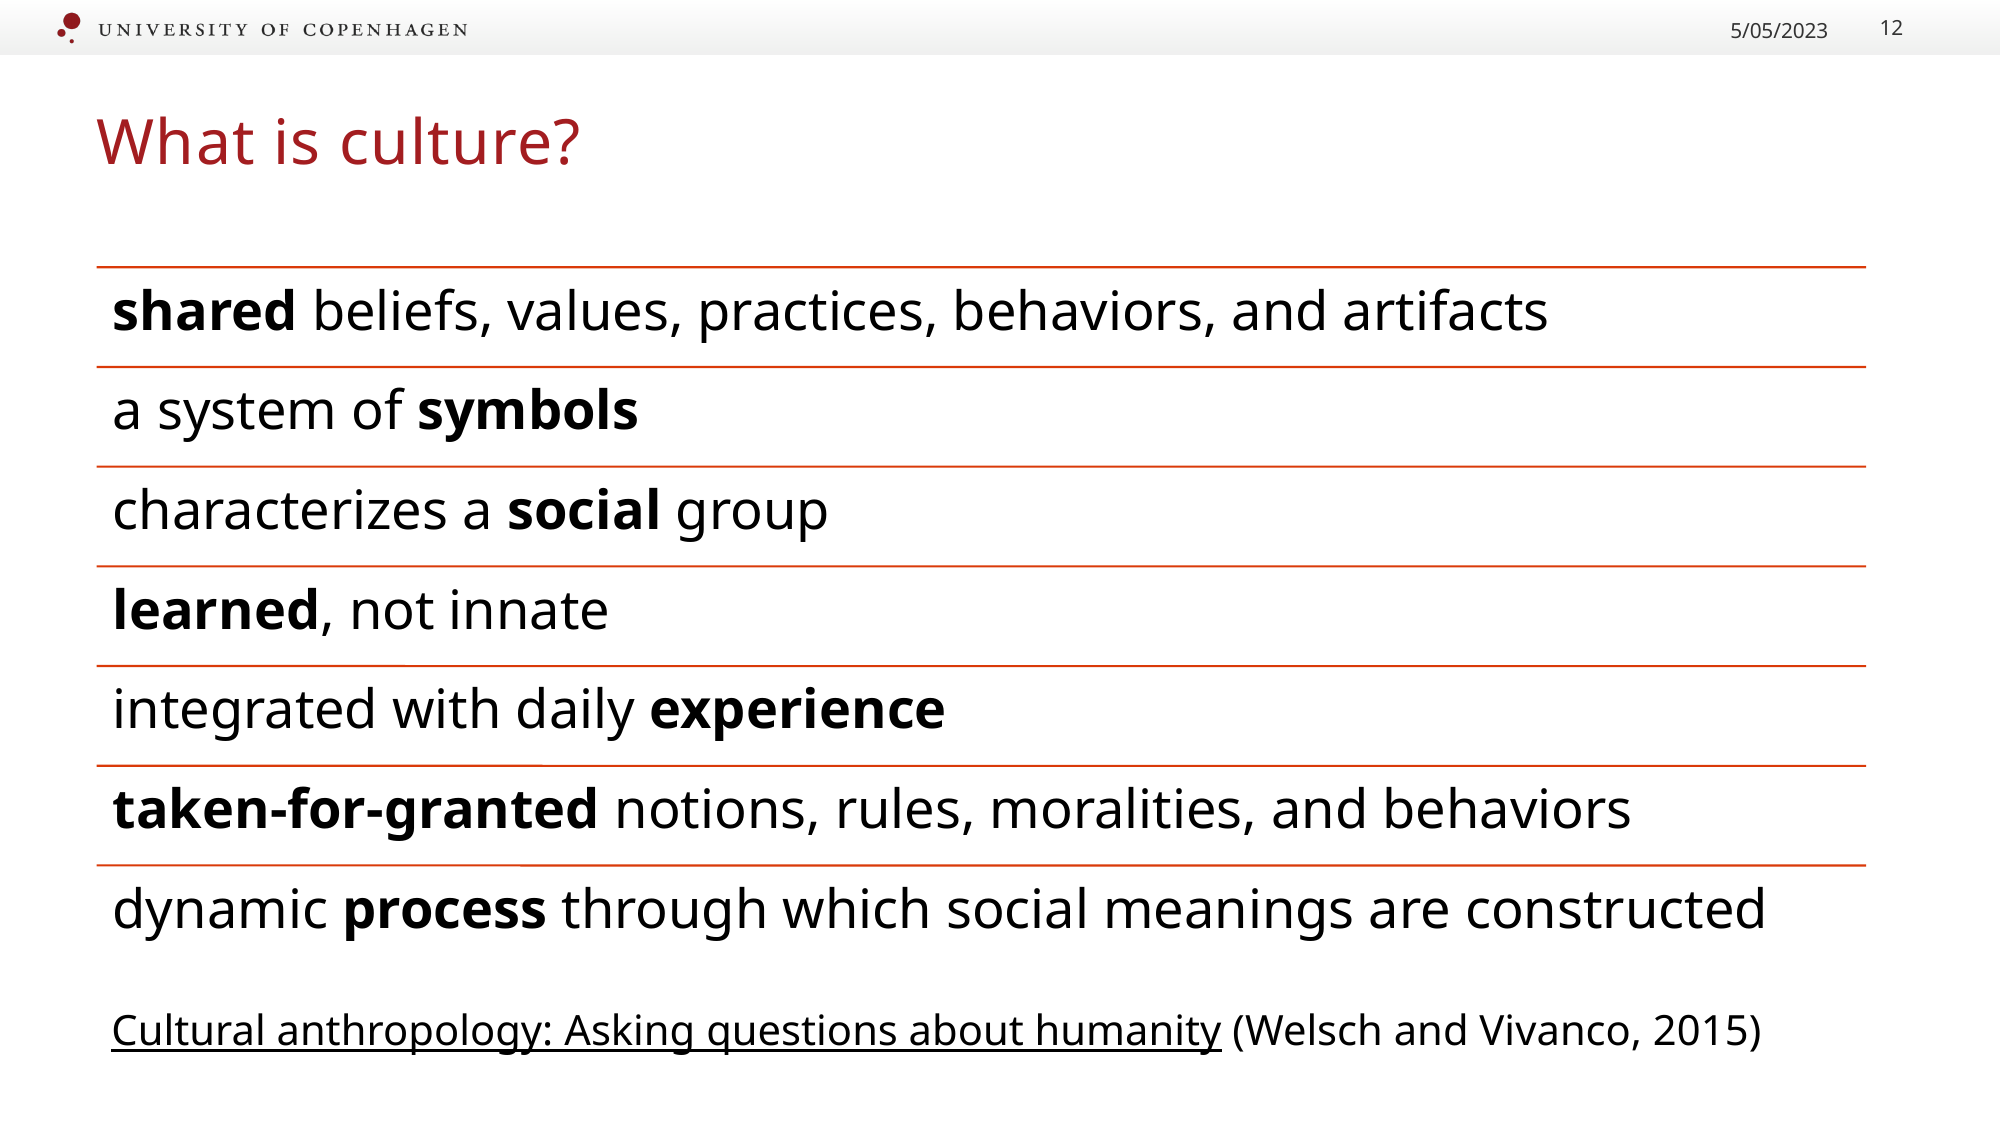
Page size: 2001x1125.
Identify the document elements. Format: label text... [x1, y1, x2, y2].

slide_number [1694, 14, 1829, 43]
picture [92, 15, 475, 42]
text_box Cultural anthropology: Asking questions about humanity (Welsch and Vivanco, 2015) [96, 996, 1867, 1115]
slide_number 12 [1840, 14, 1904, 43]
title What is culture? [96, 101, 1904, 244]
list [96, 267, 1867, 966]
